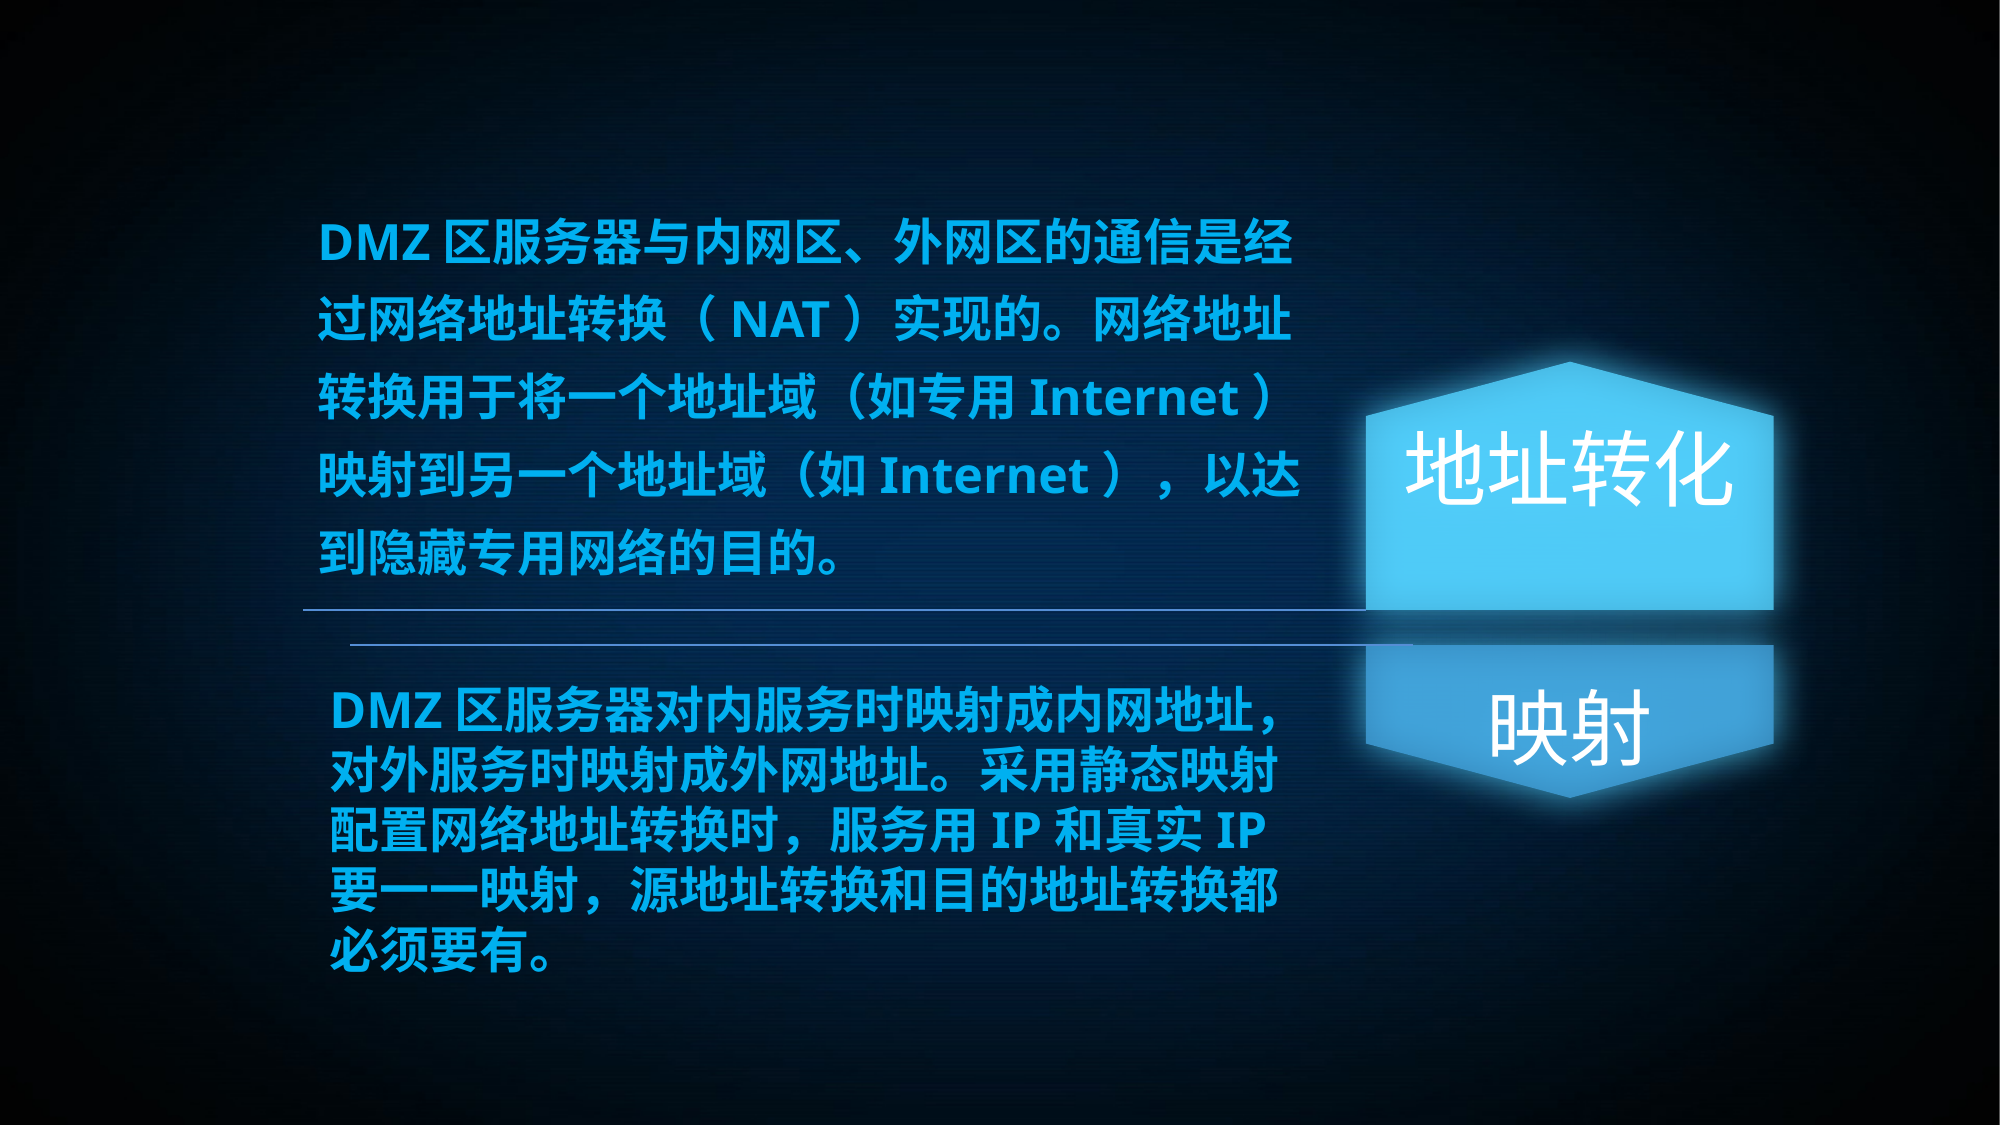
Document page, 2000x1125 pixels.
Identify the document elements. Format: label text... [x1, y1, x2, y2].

text_box DMZ区服务器与内网区、外网区的通信是经过网络地址转换（NAT）实现的。网络地址转换用于将一个地址域（如专用Internet）映射到另一个地址域（如Internet），以达到隐藏专用网络的目的。 [302, 184, 1349, 590]
text_box 映射 [1365, 645, 1774, 798]
text_box DMZ区服务器对内服务时映射成内网地址，对外服务时映射成外网地址。采用静态映射配置网络地址转换时，服务用IP和真实IP要一一映射，源地址转换和目的地址转换都必须要有。 [314, 671, 1312, 986]
text_box 地址转化 [1365, 361, 1774, 610]
picture [0, 0, 2000, 1125]
